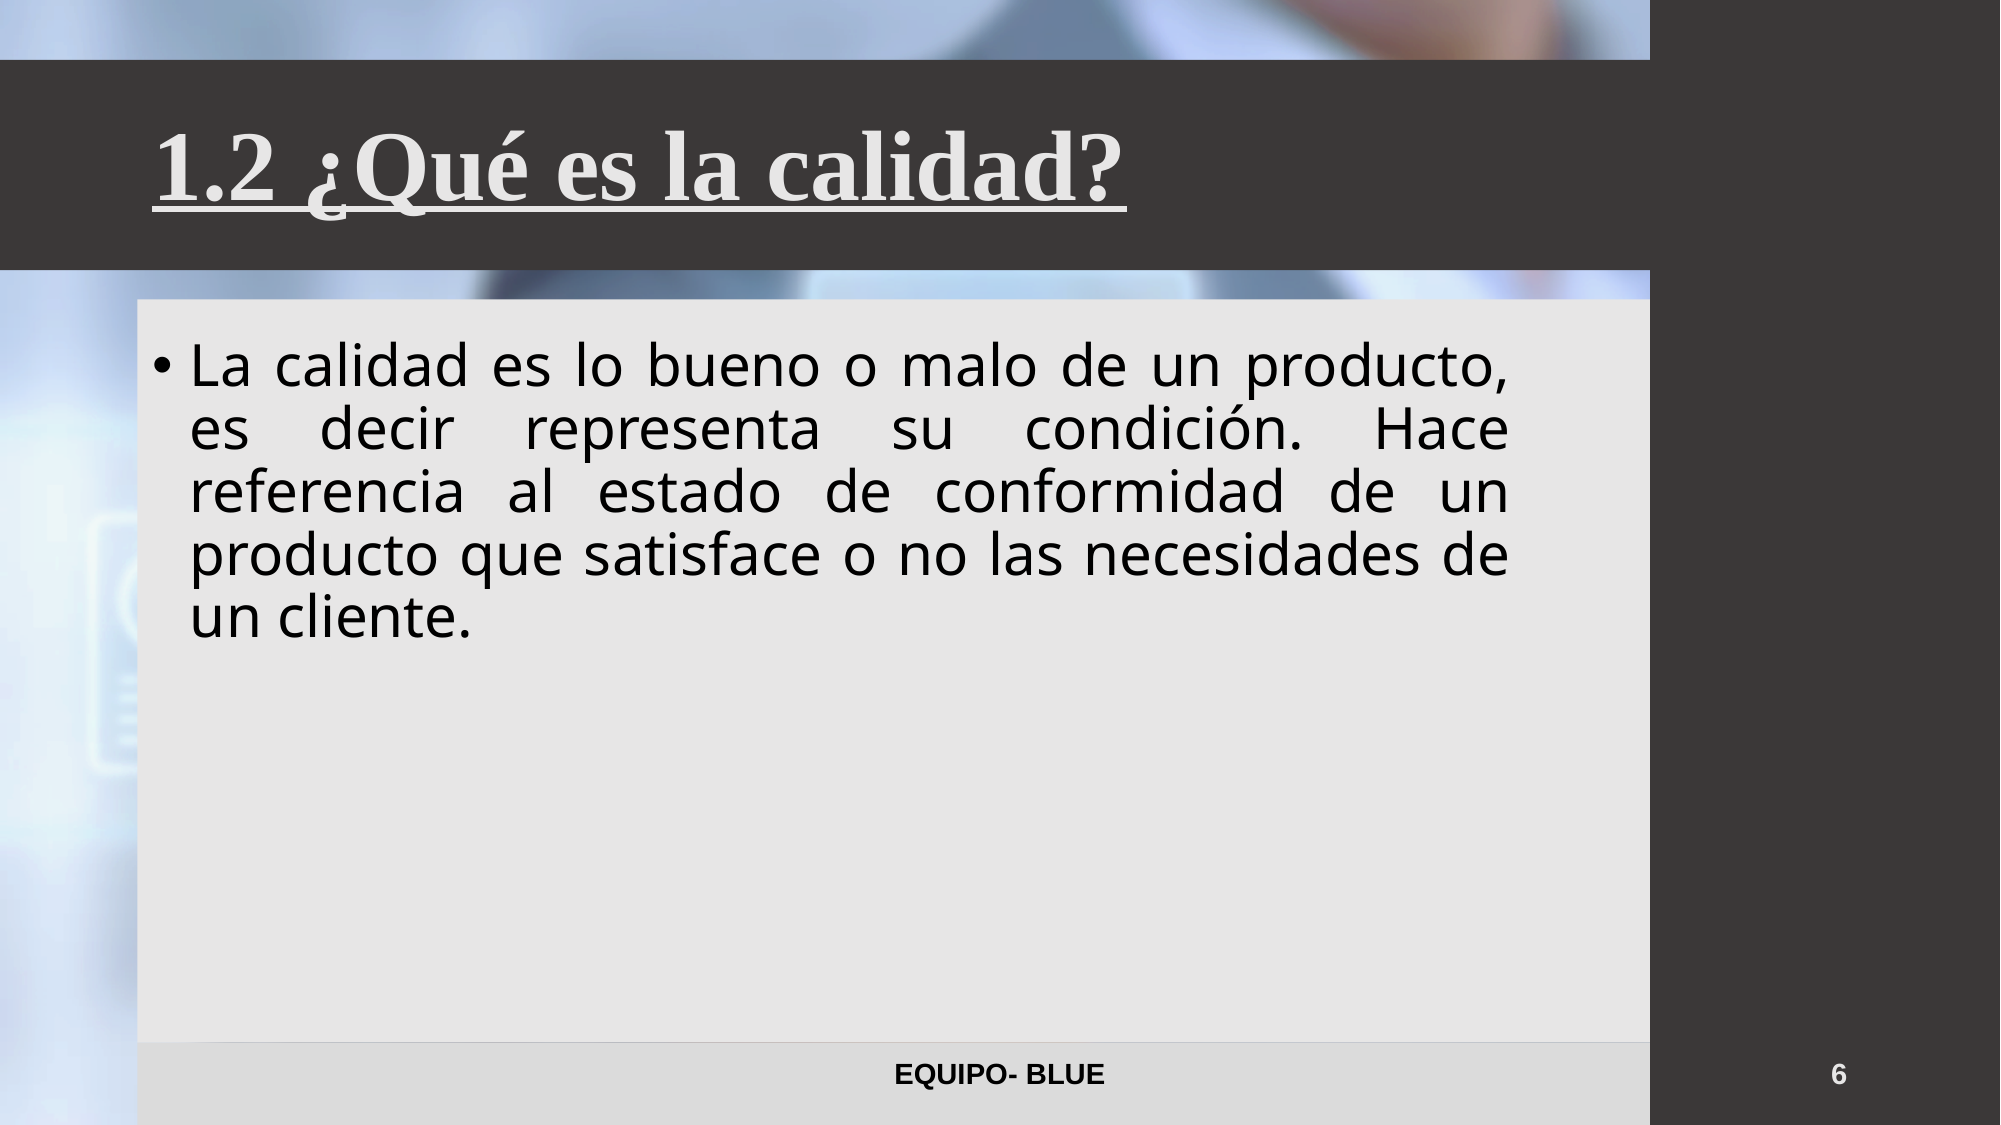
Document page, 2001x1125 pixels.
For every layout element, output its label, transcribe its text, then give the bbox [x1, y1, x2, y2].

footer EQUIPO- BLUE [662, 1042, 1338, 1103]
slide_number 6 [1412, 1042, 1863, 1103]
title 1.2 ¿Qué es la calidad? [137, 59, 1863, 278]
picture [0, 0, 1650, 59]
list La calidad es lo bueno o malo de un producto, es decir representa su condición. Hace referencia al estado de conformidad de un producto que satisface o no las necesidades de un cliente. [137, 328, 1526, 1043]
picture [0, 271, 1650, 1125]
